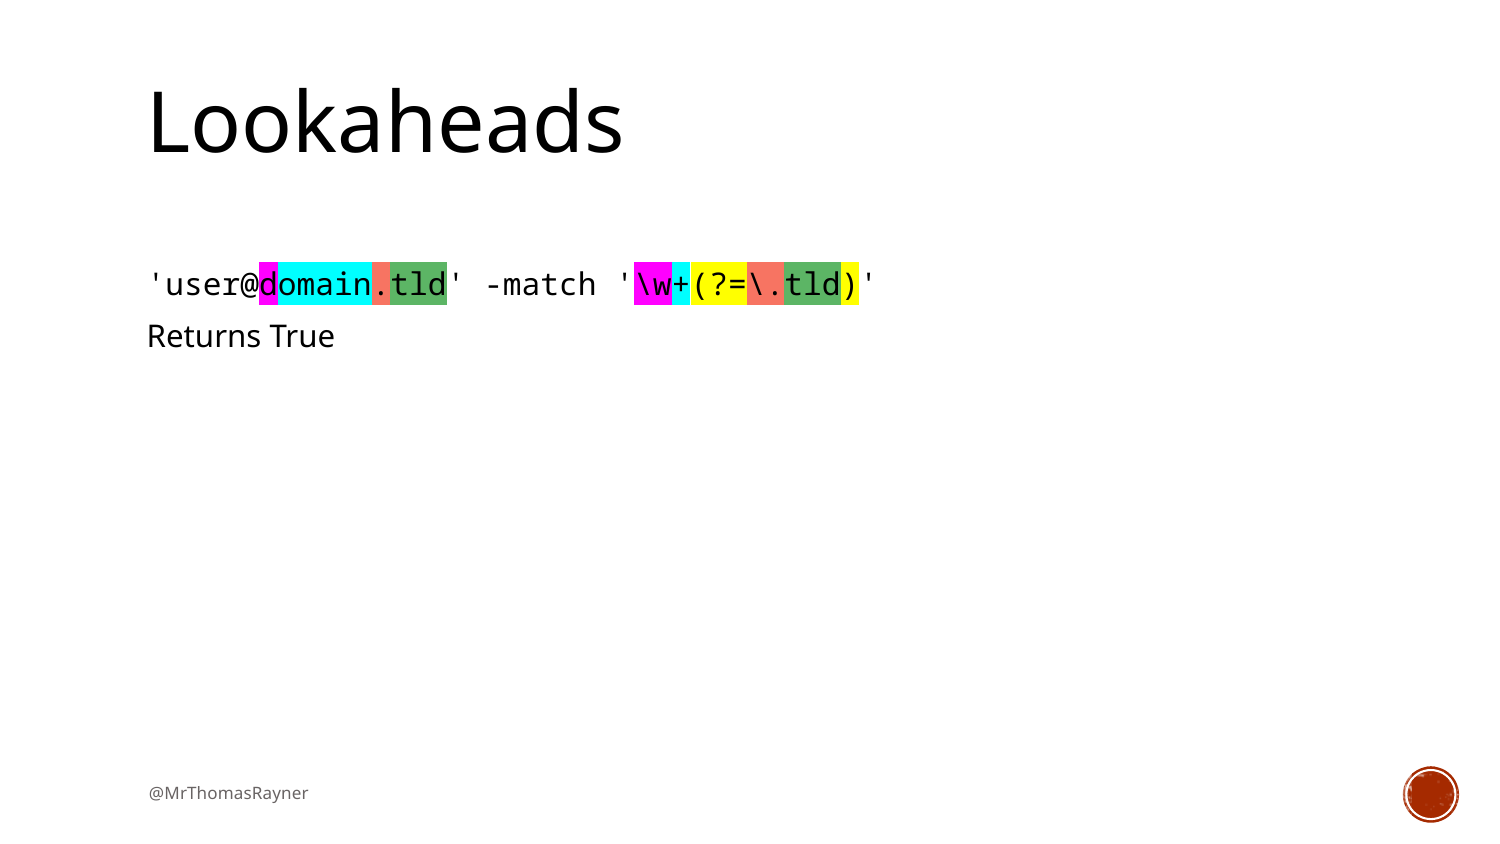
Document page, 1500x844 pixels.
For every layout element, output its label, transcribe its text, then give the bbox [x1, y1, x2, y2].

list 'user@domain.tld' -match '\w+(?=\.tld)' Returns True [131, 261, 1370, 760]
title Lookaheads [131, 59, 1370, 192]
footer @MrThomasRayner [133, 771, 913, 817]
